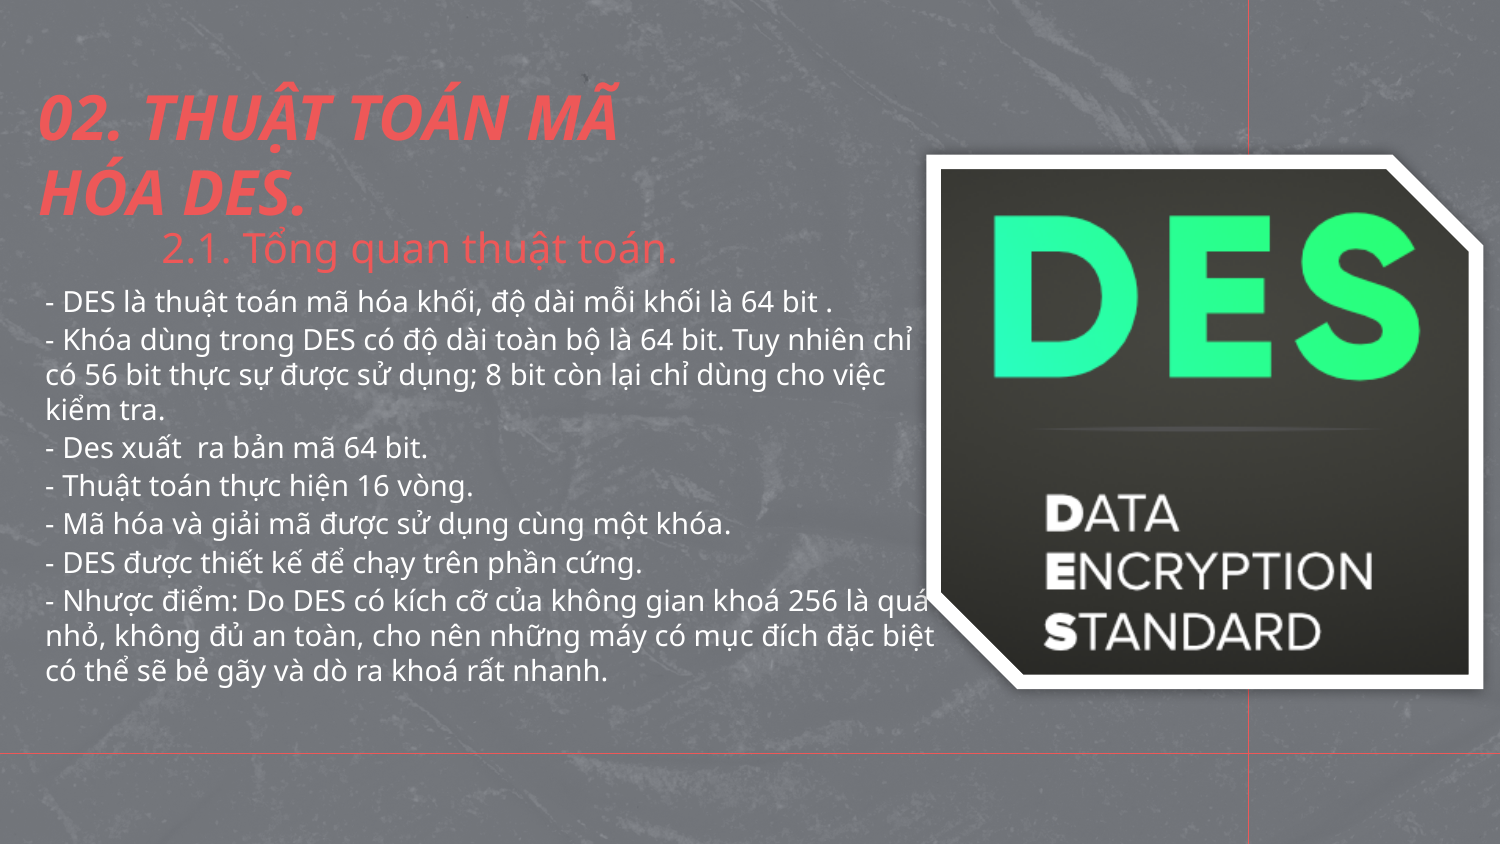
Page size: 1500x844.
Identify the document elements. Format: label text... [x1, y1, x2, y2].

picture [1249, 754, 1500, 844]
list - DES là thuật toán mã hóa khối, độ dài mỗi khối là 64 bit . - Khóa dùng trong DES có độ dài toàn bộ là 64 bit. Tuy nhiên chỉ có 56 bit thực sự được sử dụng; 8 bit còn lại chỉ dùng cho việc kiểm tra. - Des xuất ra bản mã 64 bit. - Thuật toán thực hiện 16 vòng. - Mã hóa và giải mã được sử dụng cùng một khóa. - DES được thiết kế để chạy trên phần cứng. - Nhược điểm: Do DES có kích cỡ của không gian khoá 256 là quá nhỏ, không đủ an toàn, cho nên những máy có mục đích đặc biệt có thể sẽ bẻ gãy và dò ra khoá rất nhanh. [30, 268, 952, 731]
picture [0, 754, 1248, 844]
title 02. THUẬT TOÁN MÃ HÓA DES. [23, 63, 654, 166]
picture [0, 0, 1500, 753]
text_box 2.1. Tổng quan thuật toán. [146, 206, 750, 309]
